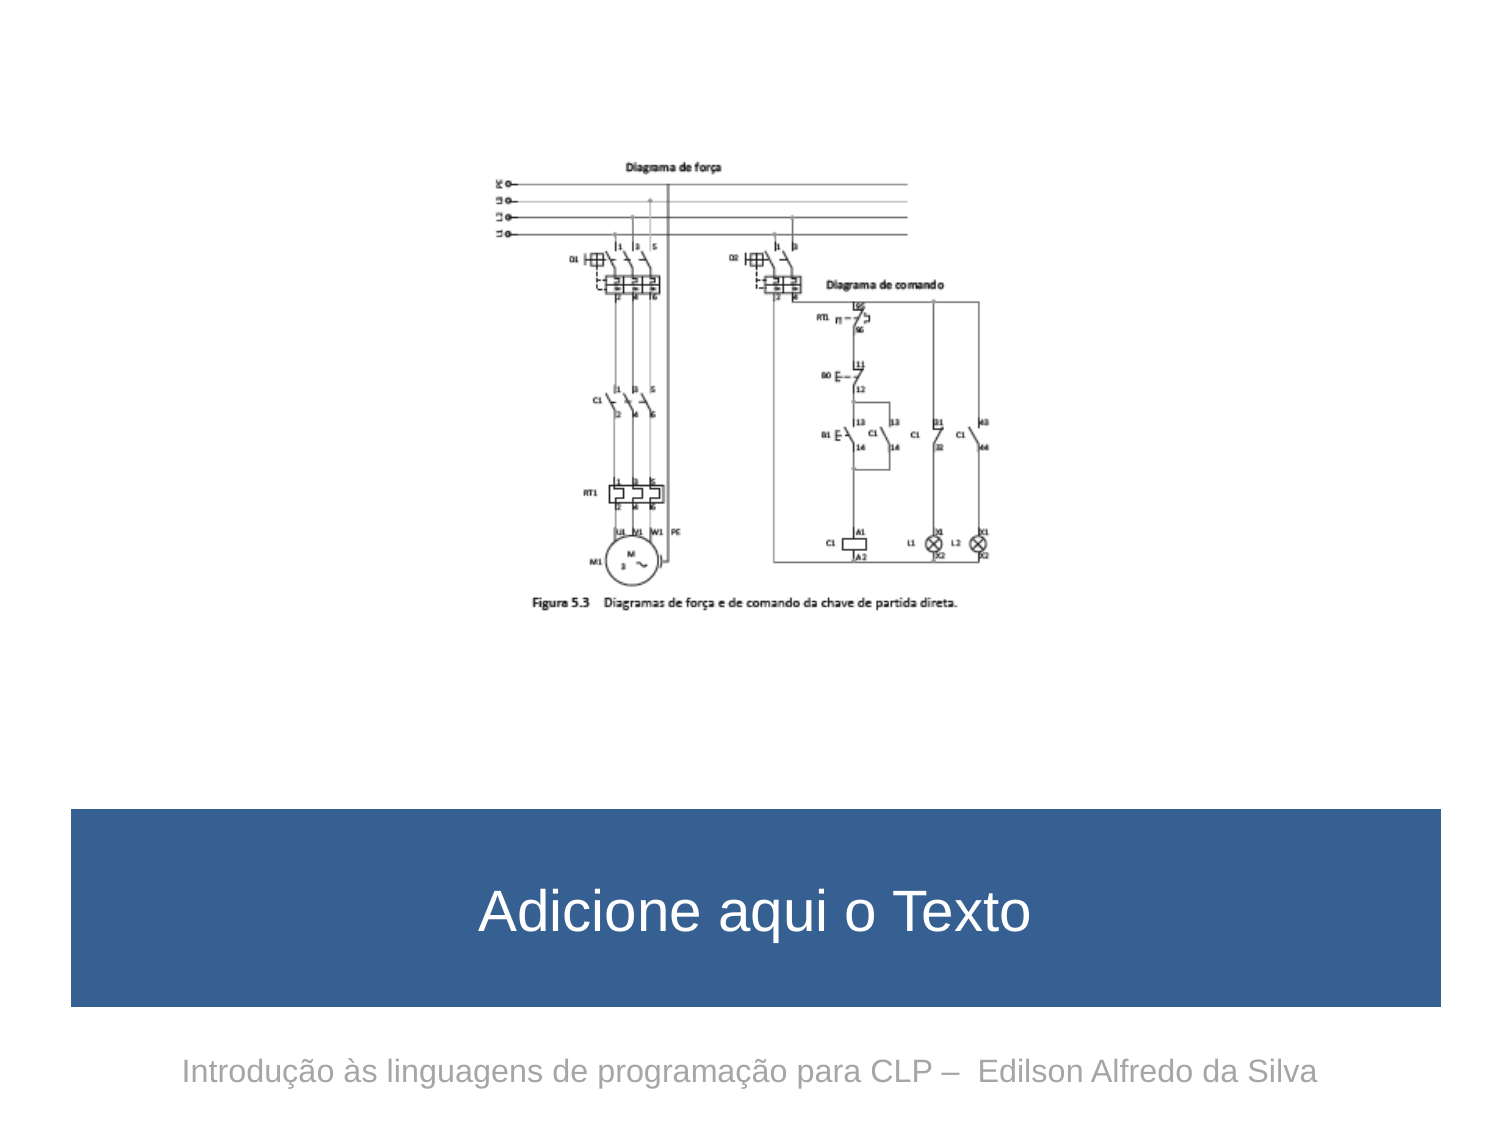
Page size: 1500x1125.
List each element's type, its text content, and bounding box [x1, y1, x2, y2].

picture [454, 148, 1005, 623]
text_box Adicione aqui o Texto [70, 808, 1442, 1008]
footer Introdução às linguagens de programação para CLP – Edilson Alfredo da Silva [0, 1042, 1500, 1103]
